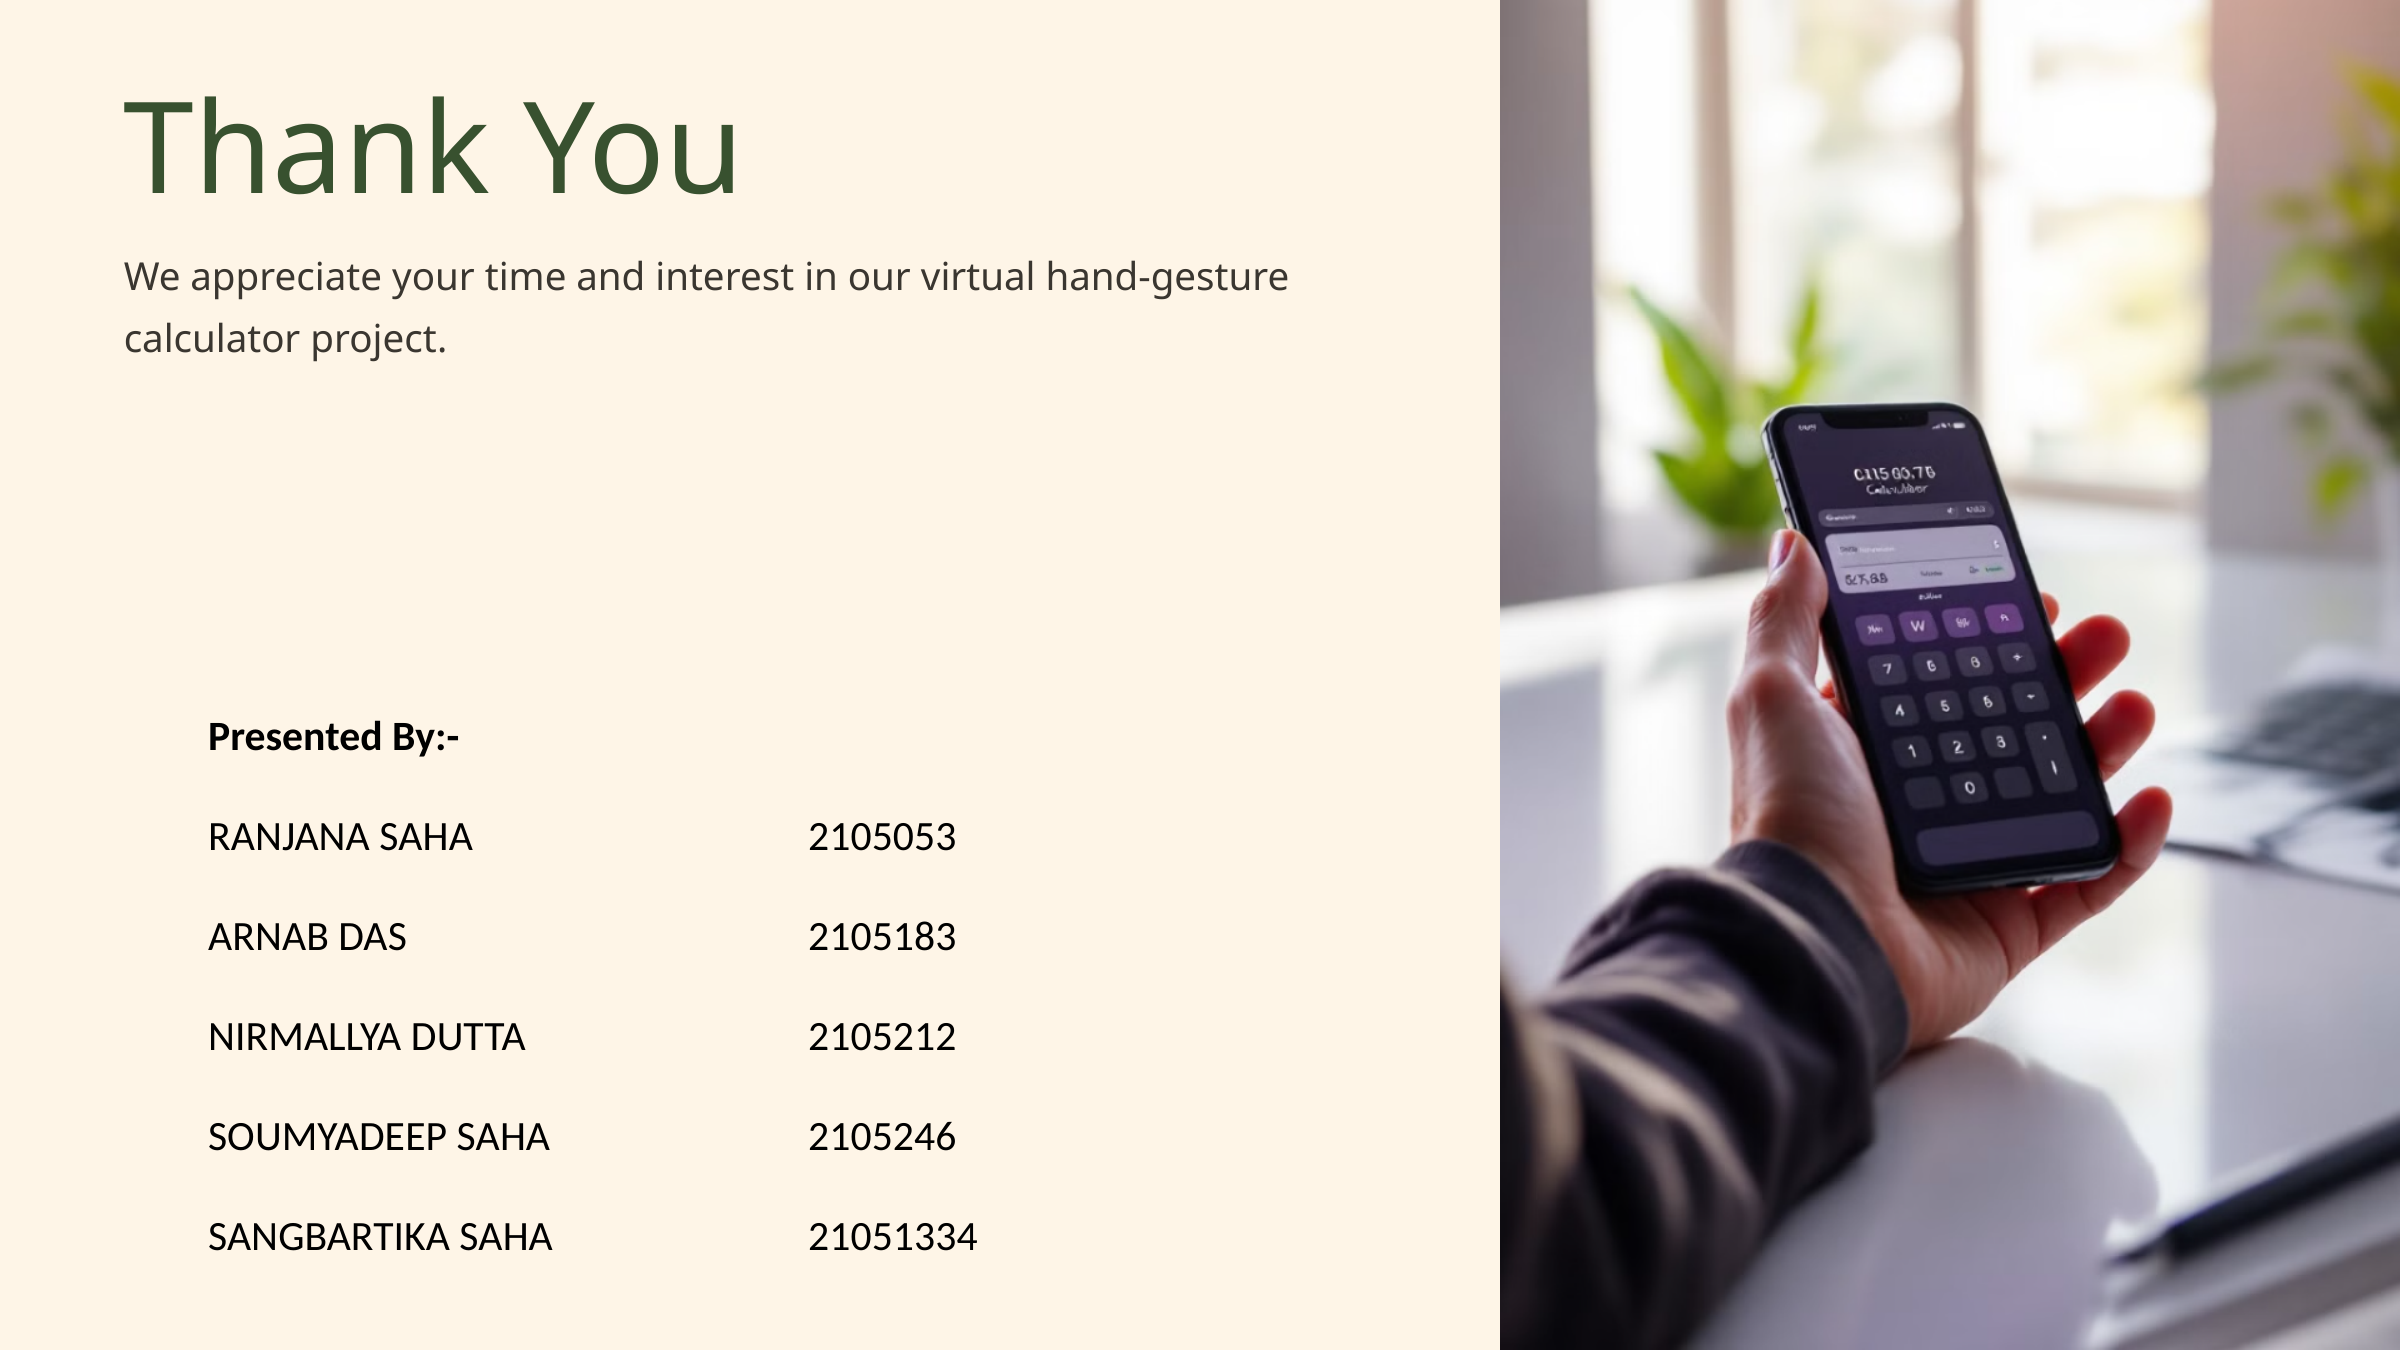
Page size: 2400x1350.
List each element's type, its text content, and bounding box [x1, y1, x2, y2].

text_box Presented By:- RANJANA SAHA 2105053 ARNAB DAS 2105183 NIRMALLYA DUTTA 2105212 SOUMYADEEP SAHA 2105246 SANGBARTIKA SAHA 21051334 [193, 701, 1241, 1230]
picture [1499, 0, 2400, 1350]
text_box Thank You [123, 59, 1349, 220]
text_box We appreciate your time and interest in our virtual hand-gesture calculator project. [123, 235, 1349, 362]
